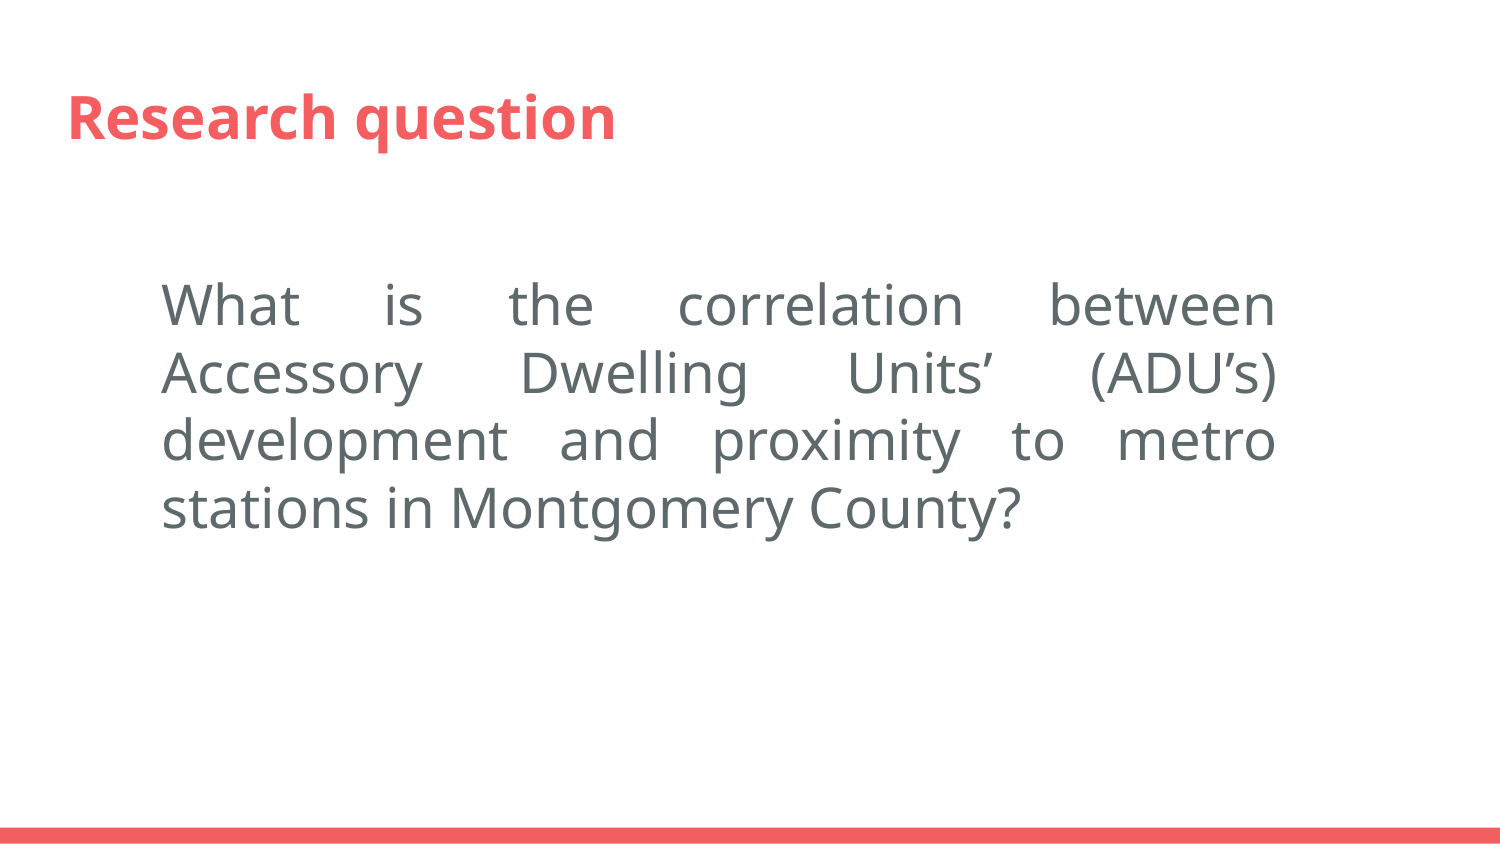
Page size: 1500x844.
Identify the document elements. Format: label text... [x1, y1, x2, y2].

title Research question [51, 64, 1449, 167]
text_box What is the correlation between Accessory Dwelling Units’ (ADU’s) development and proximity to metro stations in Montgomery County? [146, 254, 1293, 604]
